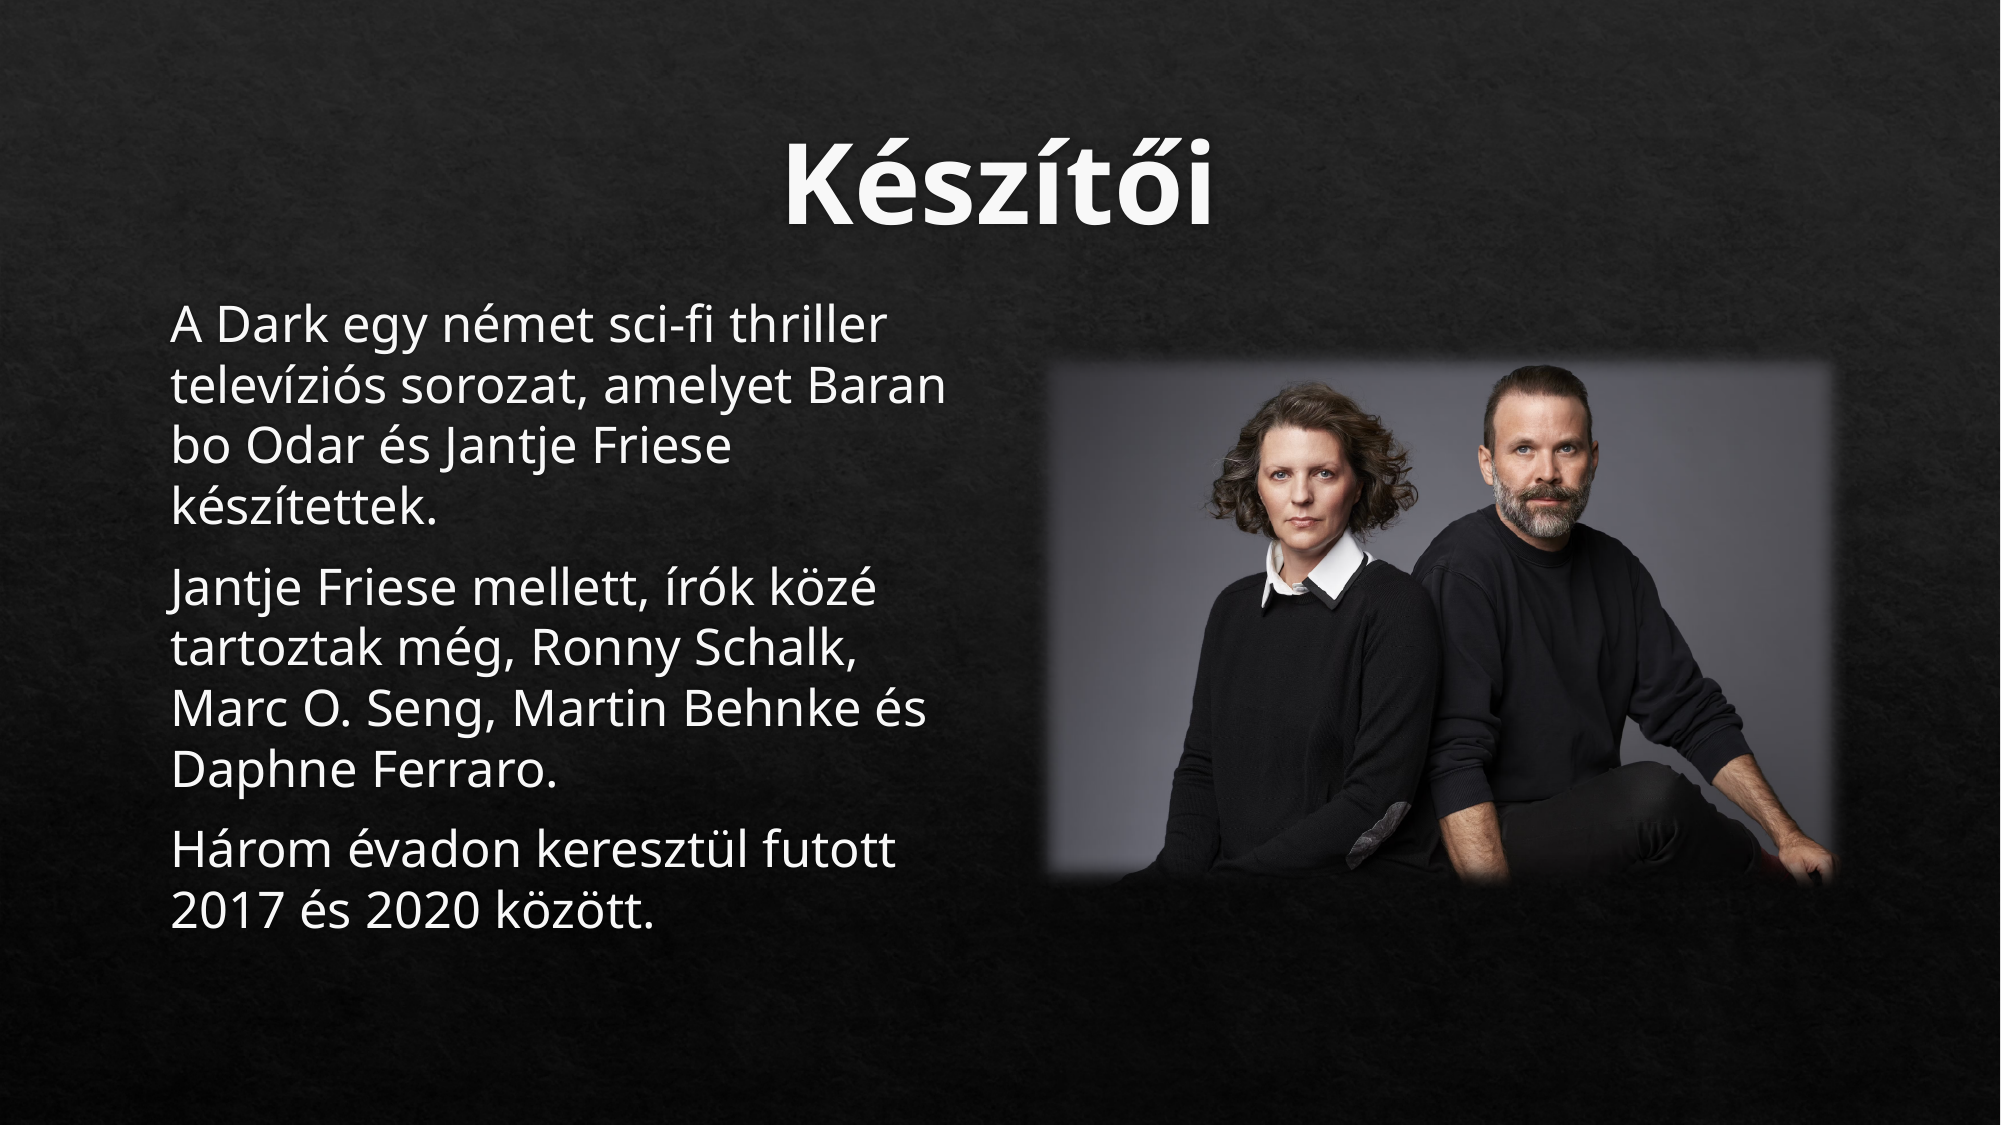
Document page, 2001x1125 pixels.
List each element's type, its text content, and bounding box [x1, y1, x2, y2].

title Készítői [149, 99, 1849, 260]
picture [1030, 344, 1849, 890]
list A Dark egy német sci-fi thriller televíziós sorozat, amelyet Baran bo Odar és Jantje Friese készítettek. Jantje Friese mellett, írók közé tartoztak még, Ronny Schalk, Marc O. Seng, Martin Behnke és Daphne Ferraro. Három évadon keresztül futott 2017 és 2020 között. [149, 284, 1000, 950]
